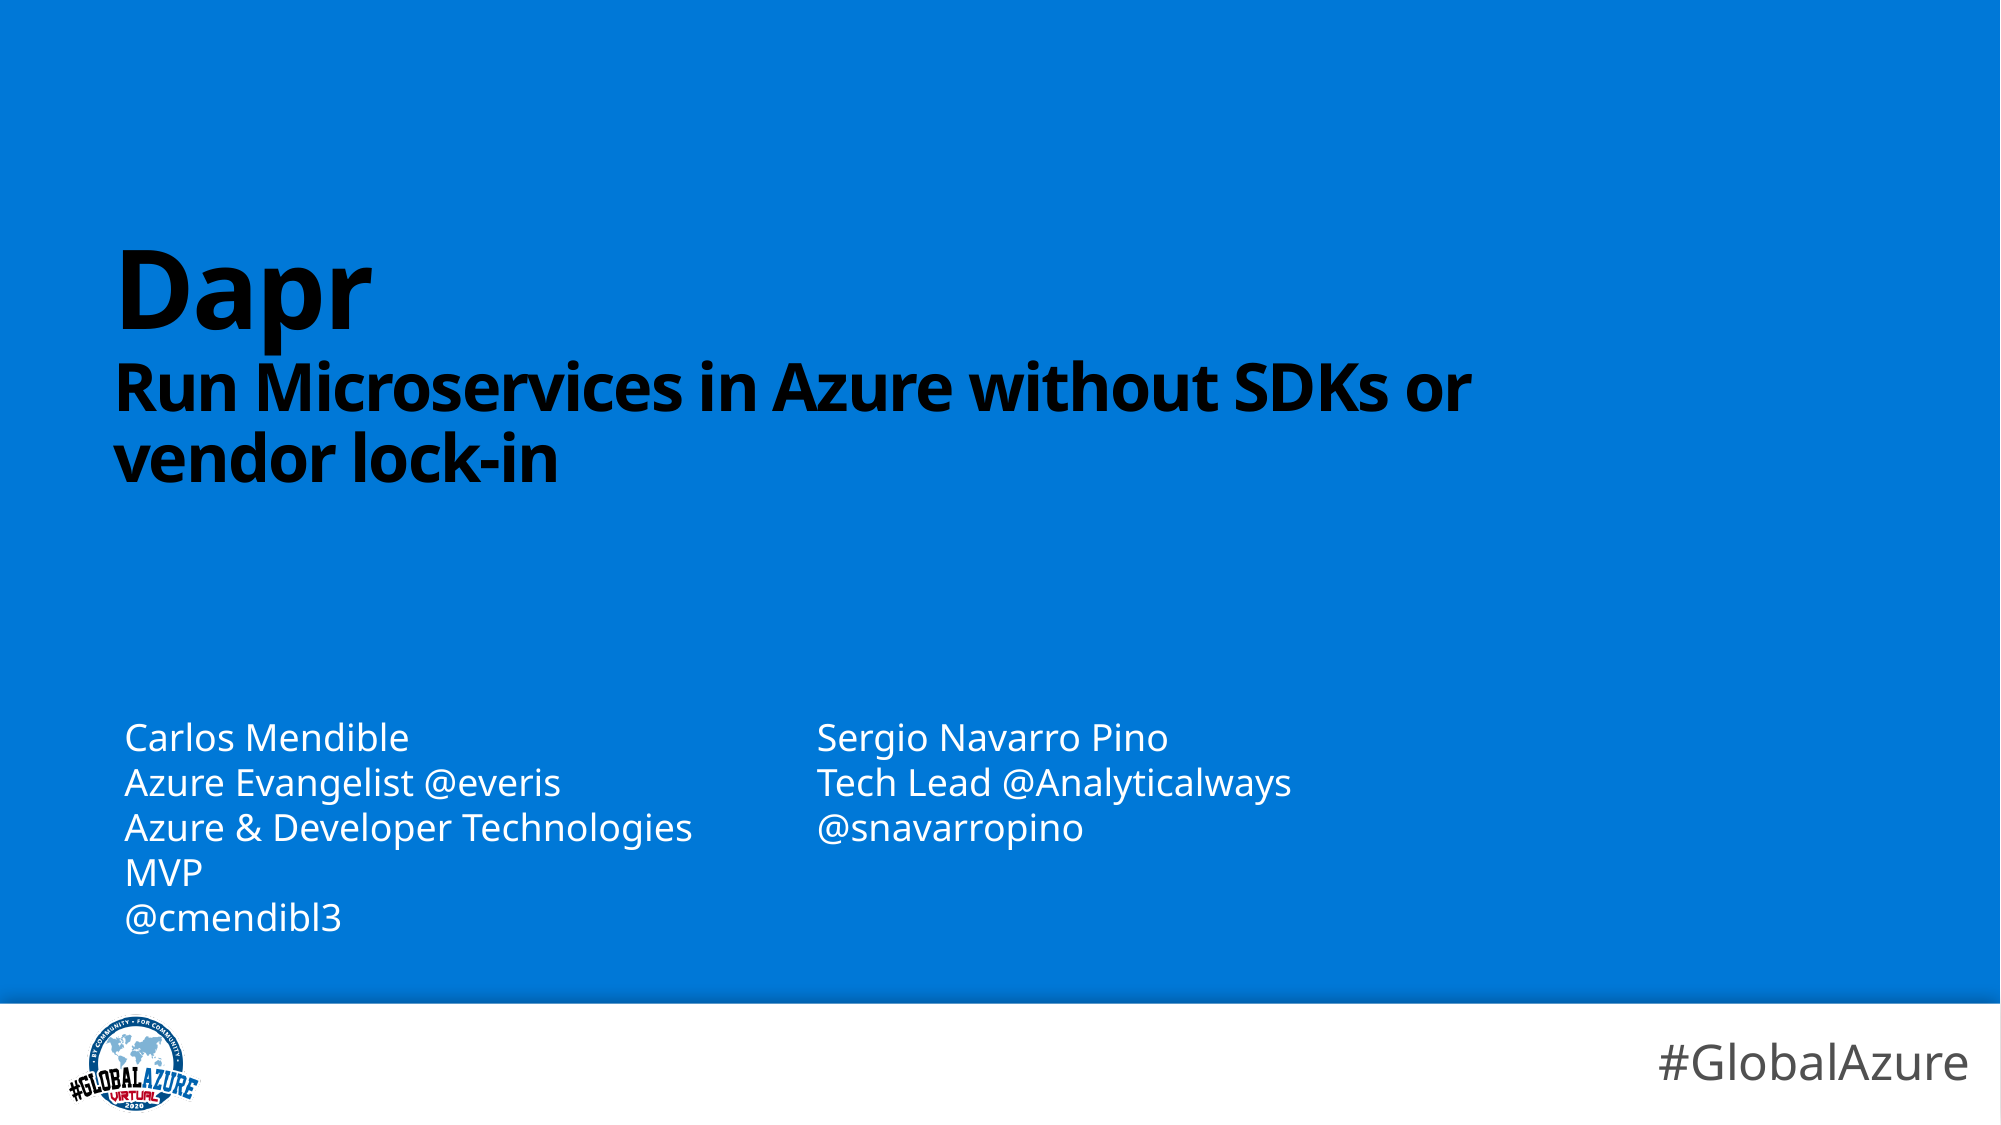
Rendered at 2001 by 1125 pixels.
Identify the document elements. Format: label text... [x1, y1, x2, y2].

text_box Sergio Navarro Pino Tech Lead @Analyticalways @snavarropino [802, 706, 1451, 856]
text_box Carlos Mendible Azure Evangelist @everis Azure & Developer Technologies MVP @cmendibl3 [109, 706, 759, 946]
title Dapr Run Microservices in Azure without SDKs or vendor lock-in [89, 219, 1723, 636]
picture [66, 1012, 201, 1116]
